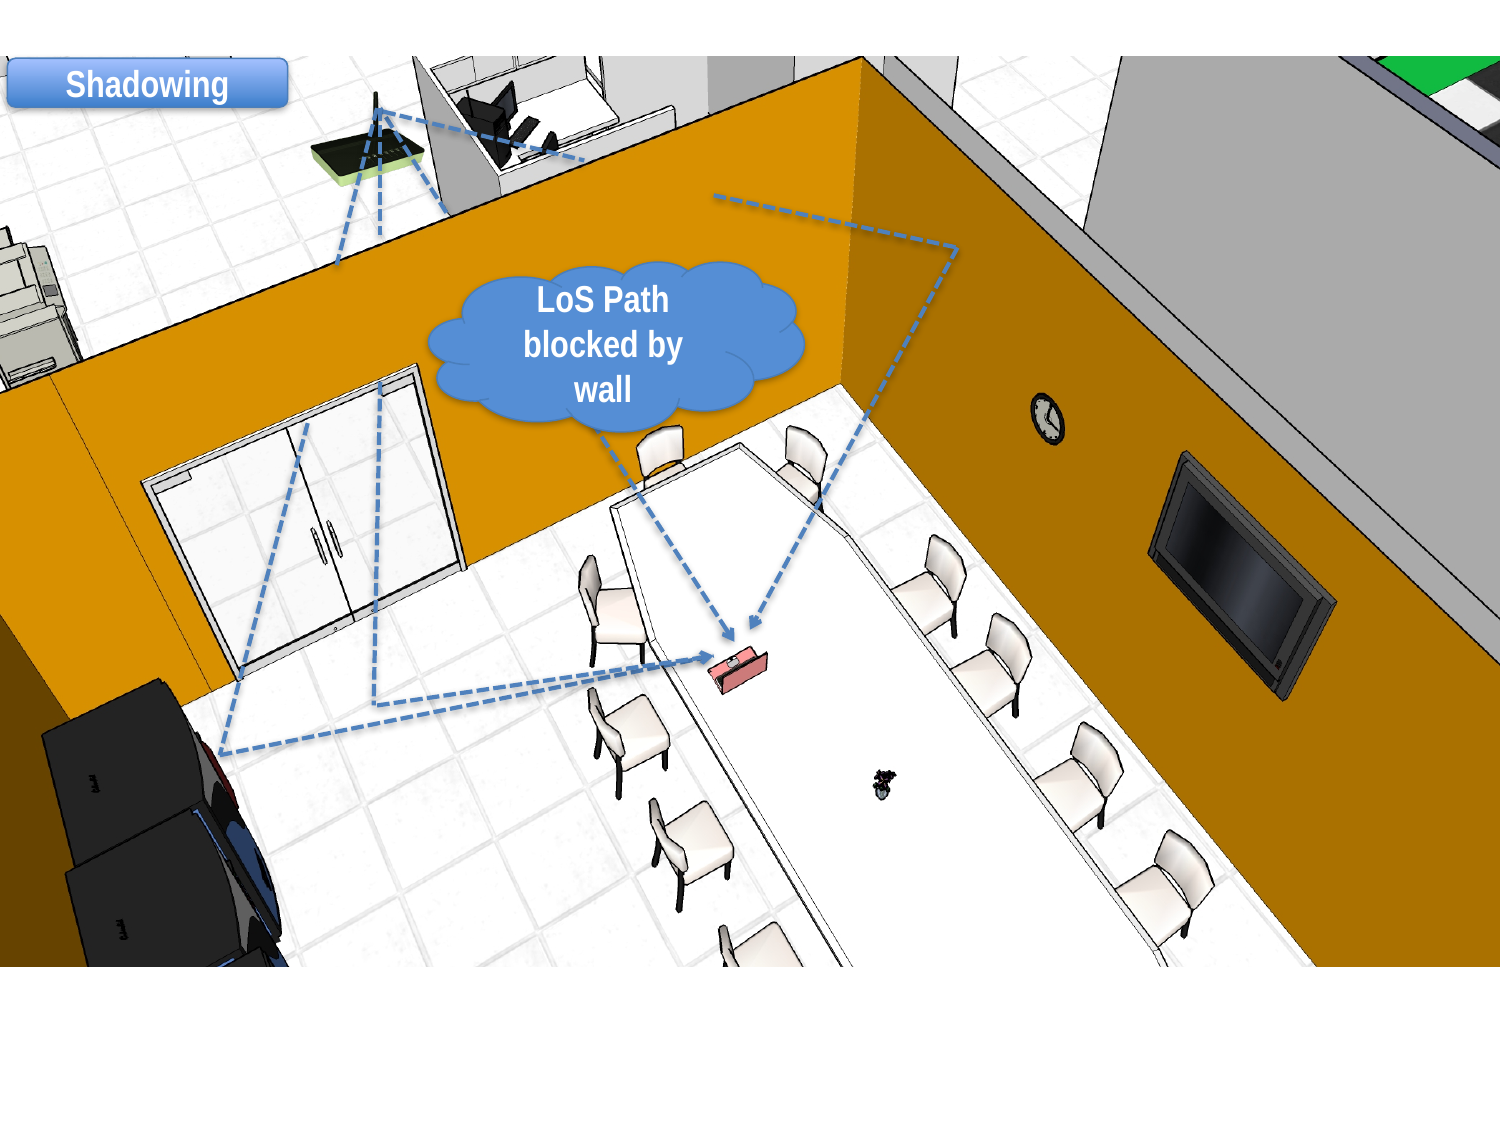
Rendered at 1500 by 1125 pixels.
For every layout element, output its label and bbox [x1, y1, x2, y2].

text_box [373, 381, 381, 706]
text_box [384, 655, 714, 706]
picture [0, 56, 1500, 968]
text_box [336, 107, 378, 266]
text_box [522, 315, 735, 643]
text_box [385, 169, 447, 213]
text_box [219, 655, 714, 756]
text_box [713, 195, 958, 248]
text_box [383, 111, 585, 161]
text_box [749, 247, 958, 630]
text_box [219, 422, 308, 655]
